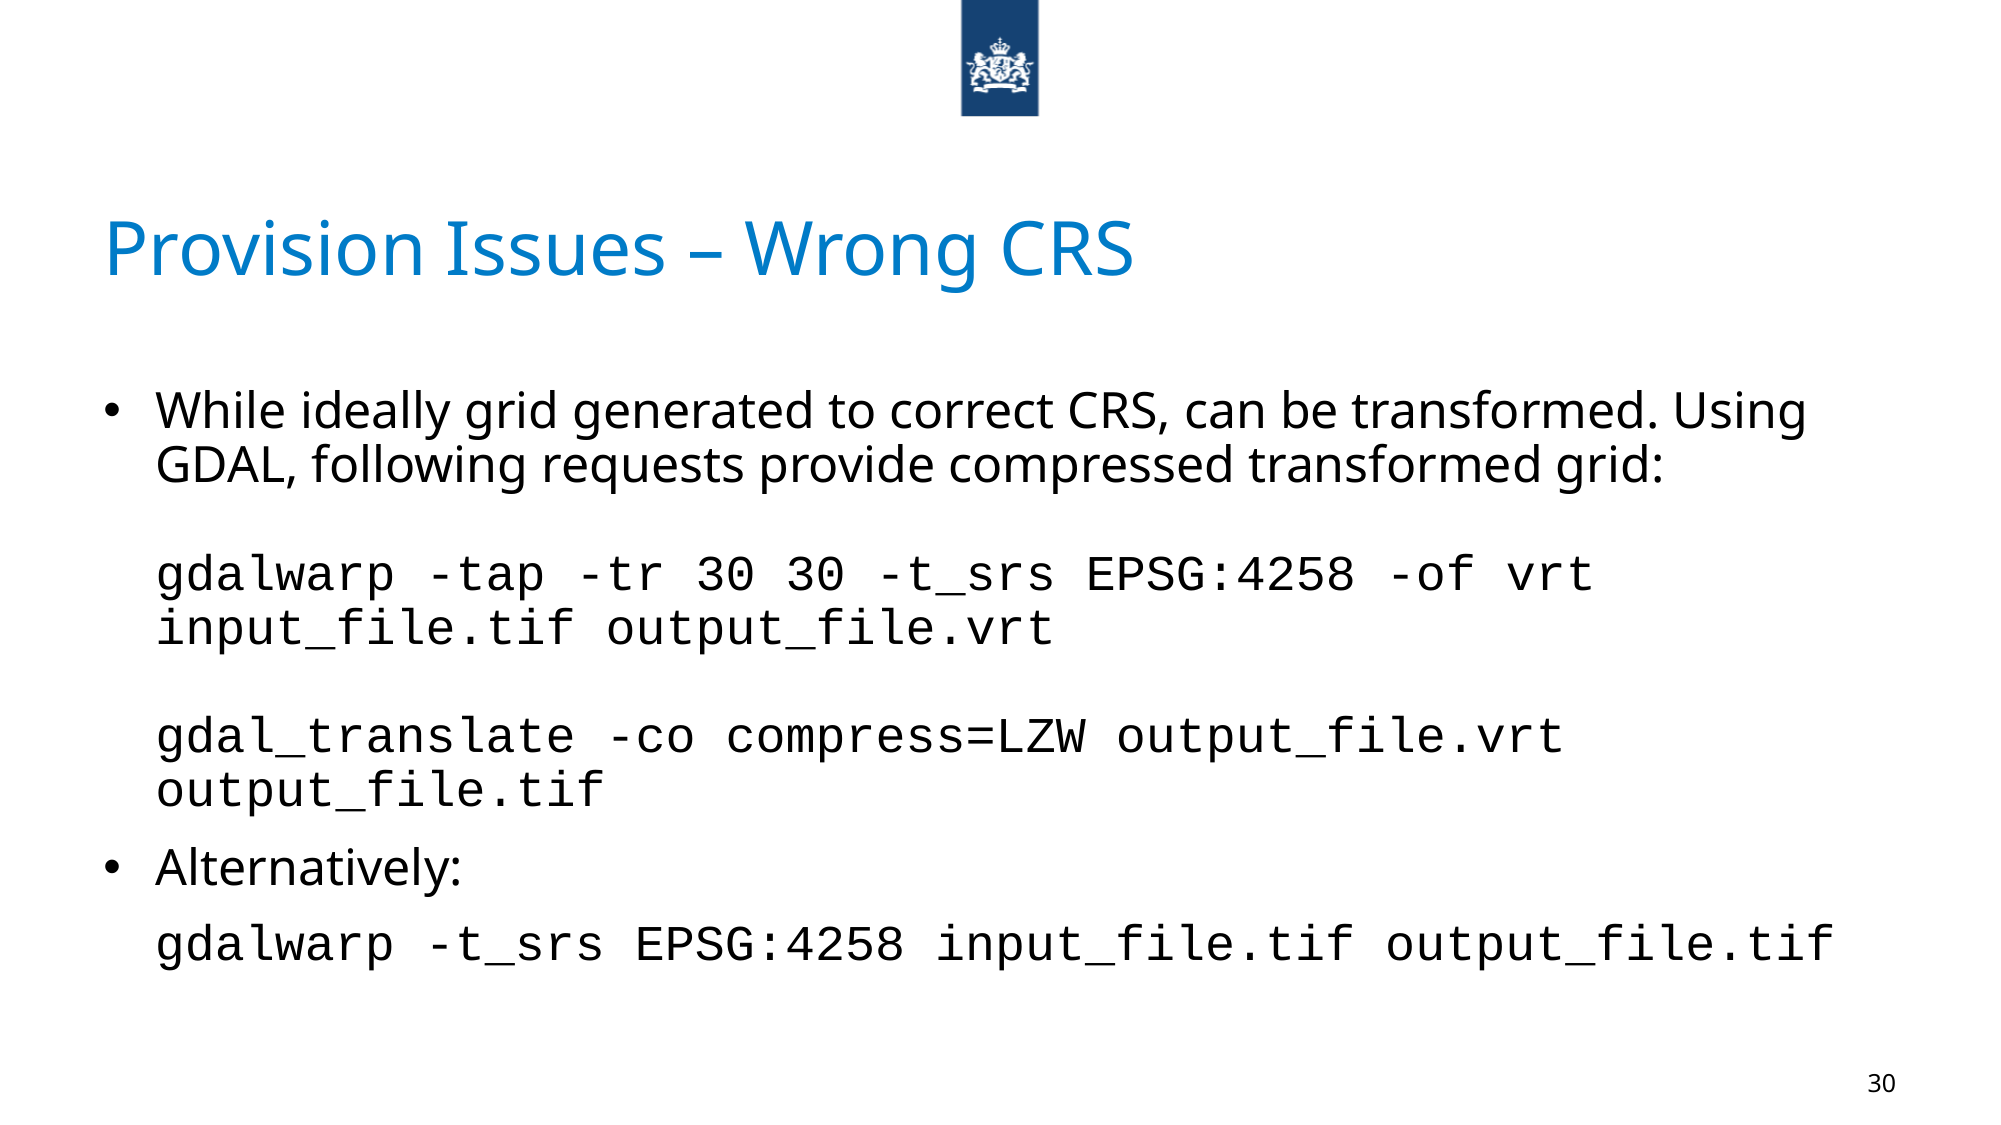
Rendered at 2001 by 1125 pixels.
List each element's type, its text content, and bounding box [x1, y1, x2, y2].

list While ideally grid generated to correct CRS, can be transformed. Using GDAL, following requests provide compressed transformed grid: gdalwarp -tap -tr 30 30 -t_srs EPSG:4258 -of vrt input_file.tif output_file.vrt gdal_translate -co compress=LZW output_file.vrt output_file.tif Alternatively: gdalwarp -t_srs EPSG:4258 input_file.tif output_file.tif [103, 386, 1896, 1071]
title Provision Issues – Wrong CRS [103, 210, 1897, 386]
slide_number 30 [1812, 1070, 1897, 1102]
picture [0, 0, 2000, 175]
